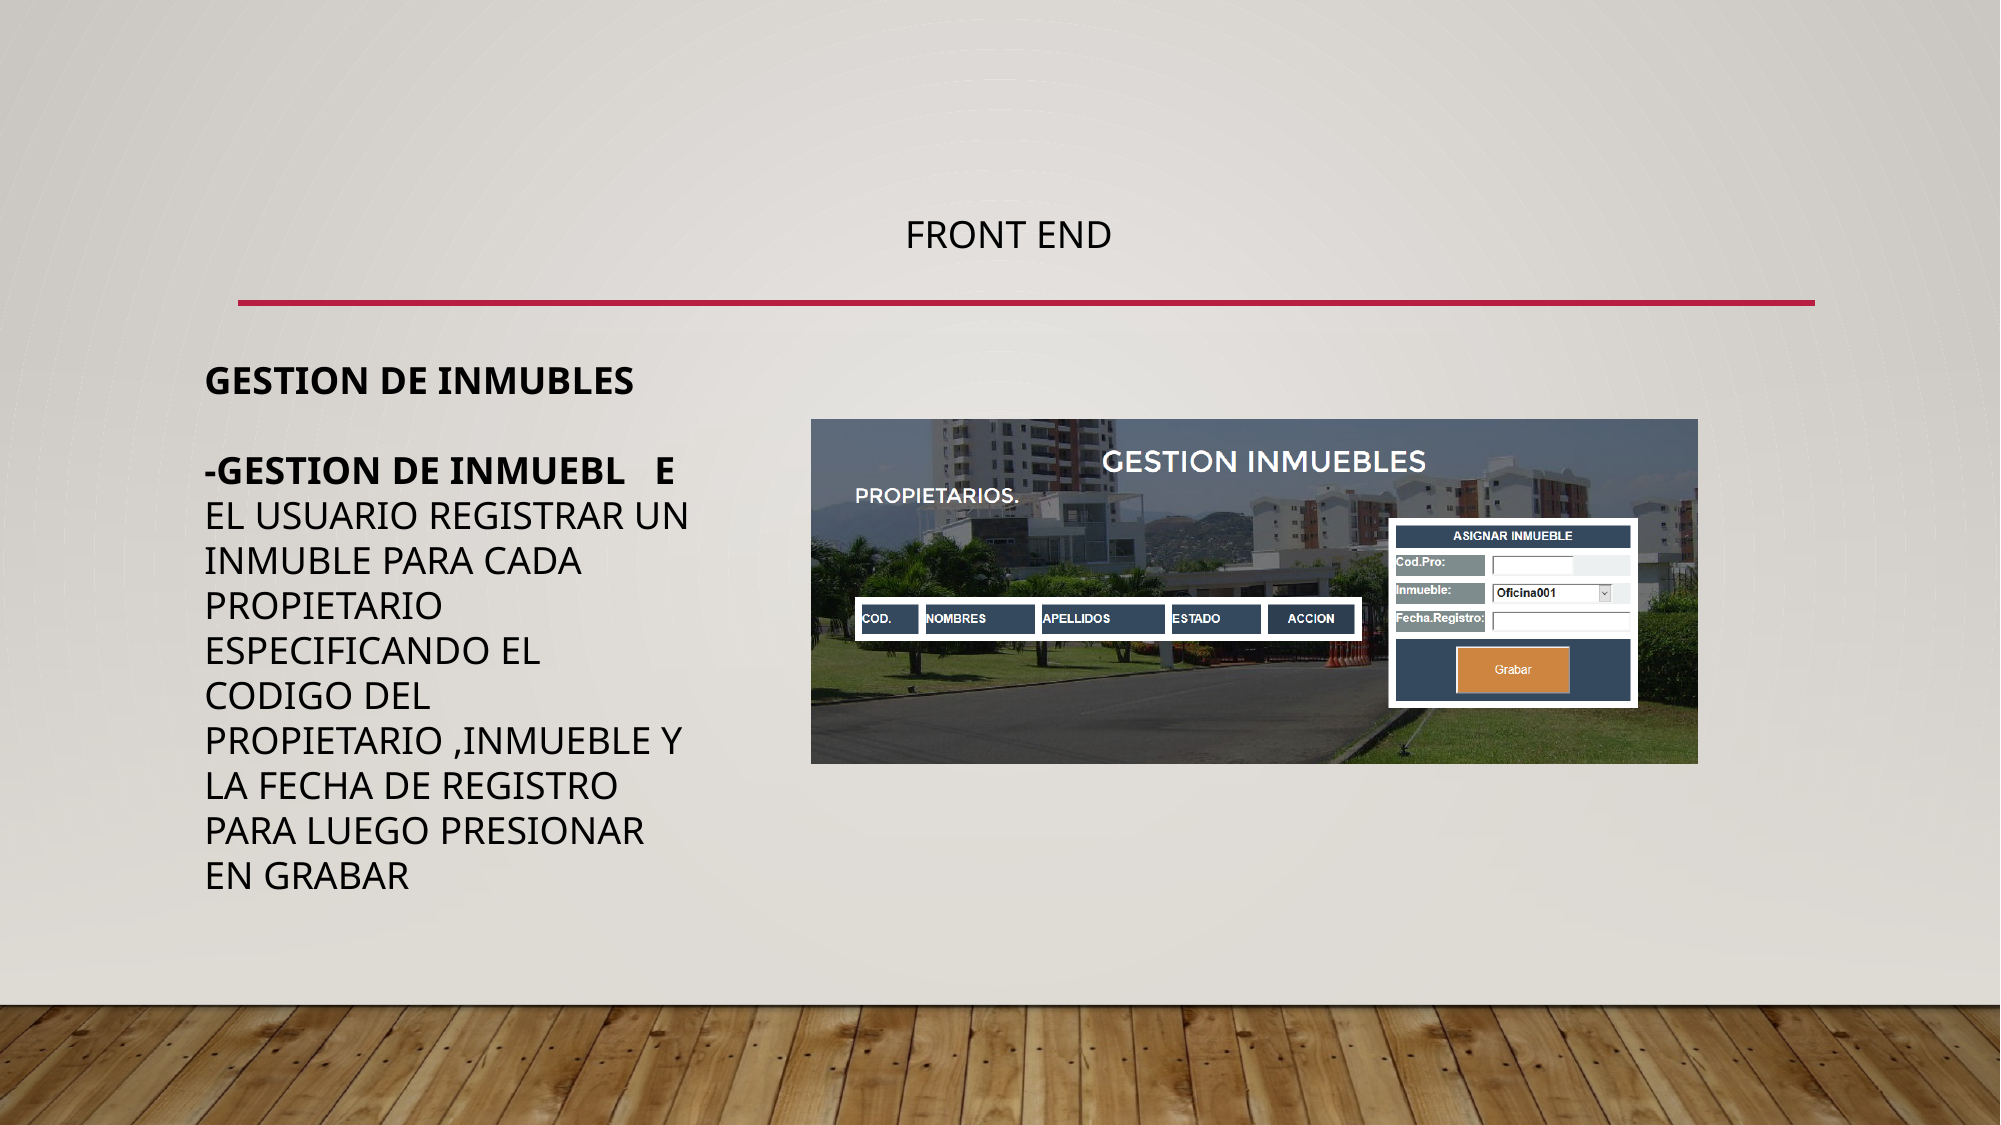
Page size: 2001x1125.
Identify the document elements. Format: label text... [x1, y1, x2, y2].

picture [0, 1005, 2000, 1125]
text_box FRONT END [890, 203, 1128, 264]
text_box GESTION DE INMUBLES -GESTION DE INMUEBL E EL USUARIO REGISTRAR UN INMUBLE PARA CADA PROPIETARIO ESPECIFICANDO EL CODIGO DEL PROPIETARIO ,INMUEBLE Y LA FECHA DE REGISTRO PARA LUEGO PRESIONAR EN GRABAR [189, 349, 709, 905]
picture [810, 418, 1698, 765]
